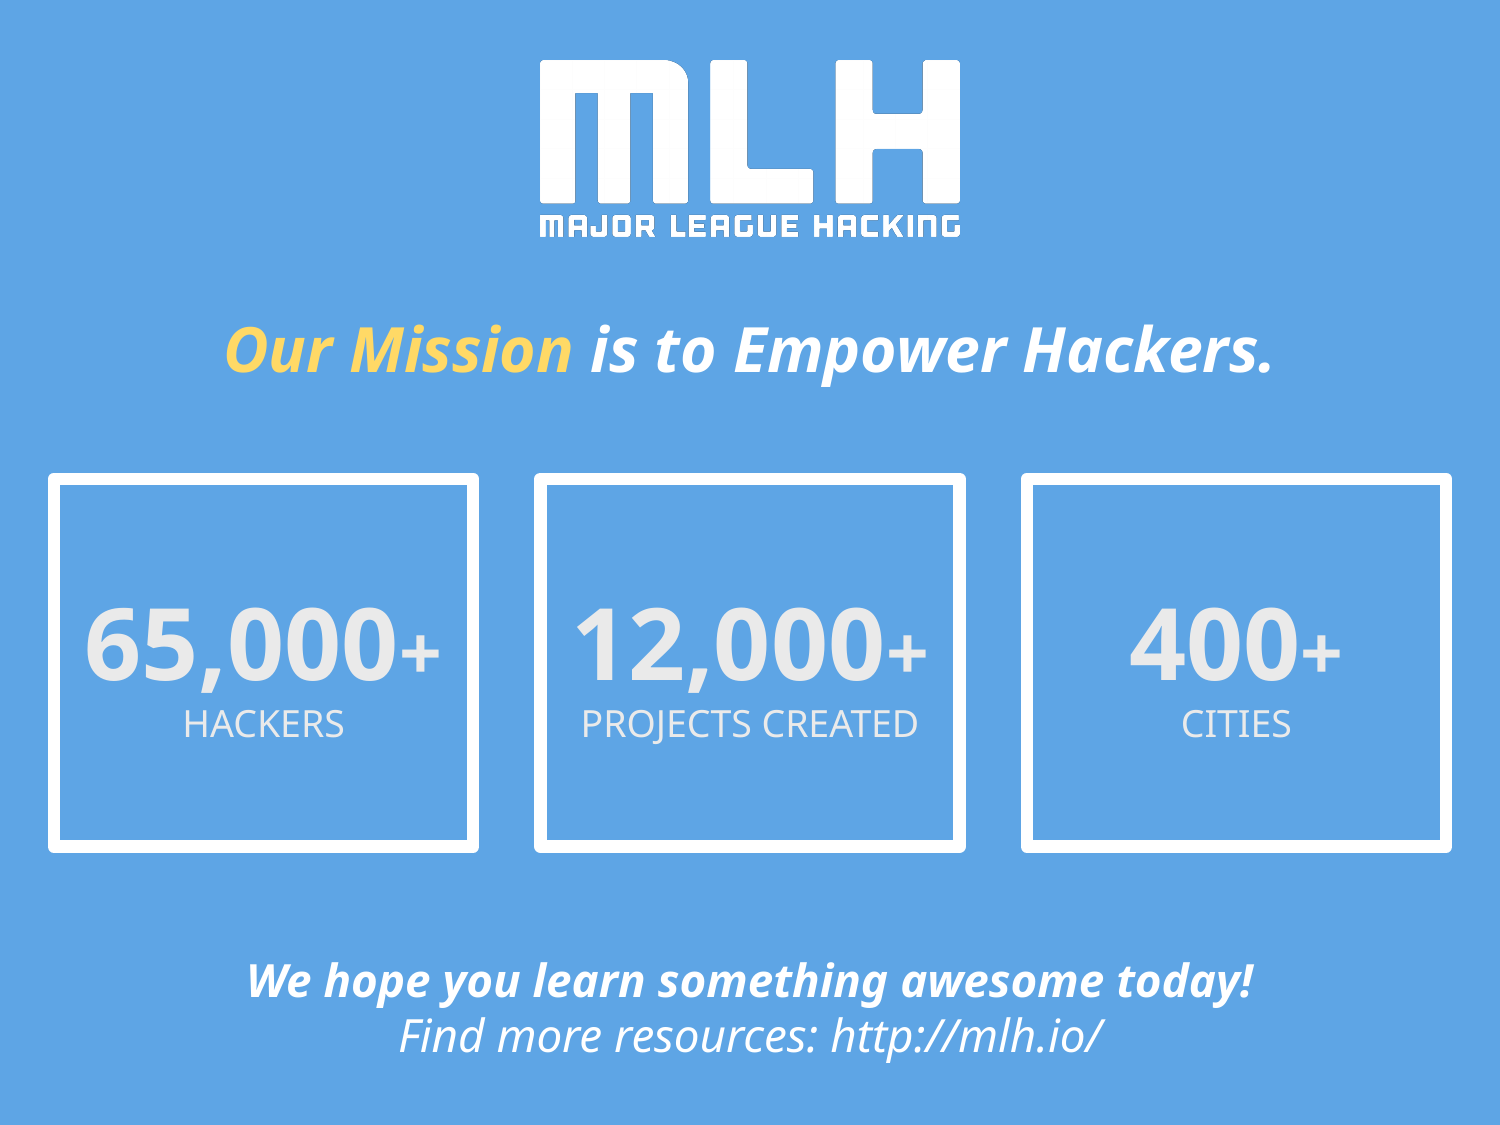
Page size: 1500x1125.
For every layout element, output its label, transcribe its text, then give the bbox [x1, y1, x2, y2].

text_box 400+ CITIES [1026, 479, 1447, 847]
text_box We hope you learn something awesome today! Find more resources: http://mlh.io/ [13, 924, 1487, 1089]
picture [539, 59, 960, 237]
text_box 65,000+ HACKERS [53, 479, 474, 847]
text_box 12,000+ PROJECTS CREATED [540, 479, 960, 847]
title Our Mission is to Empower Hackers. [26, 294, 1474, 402]
